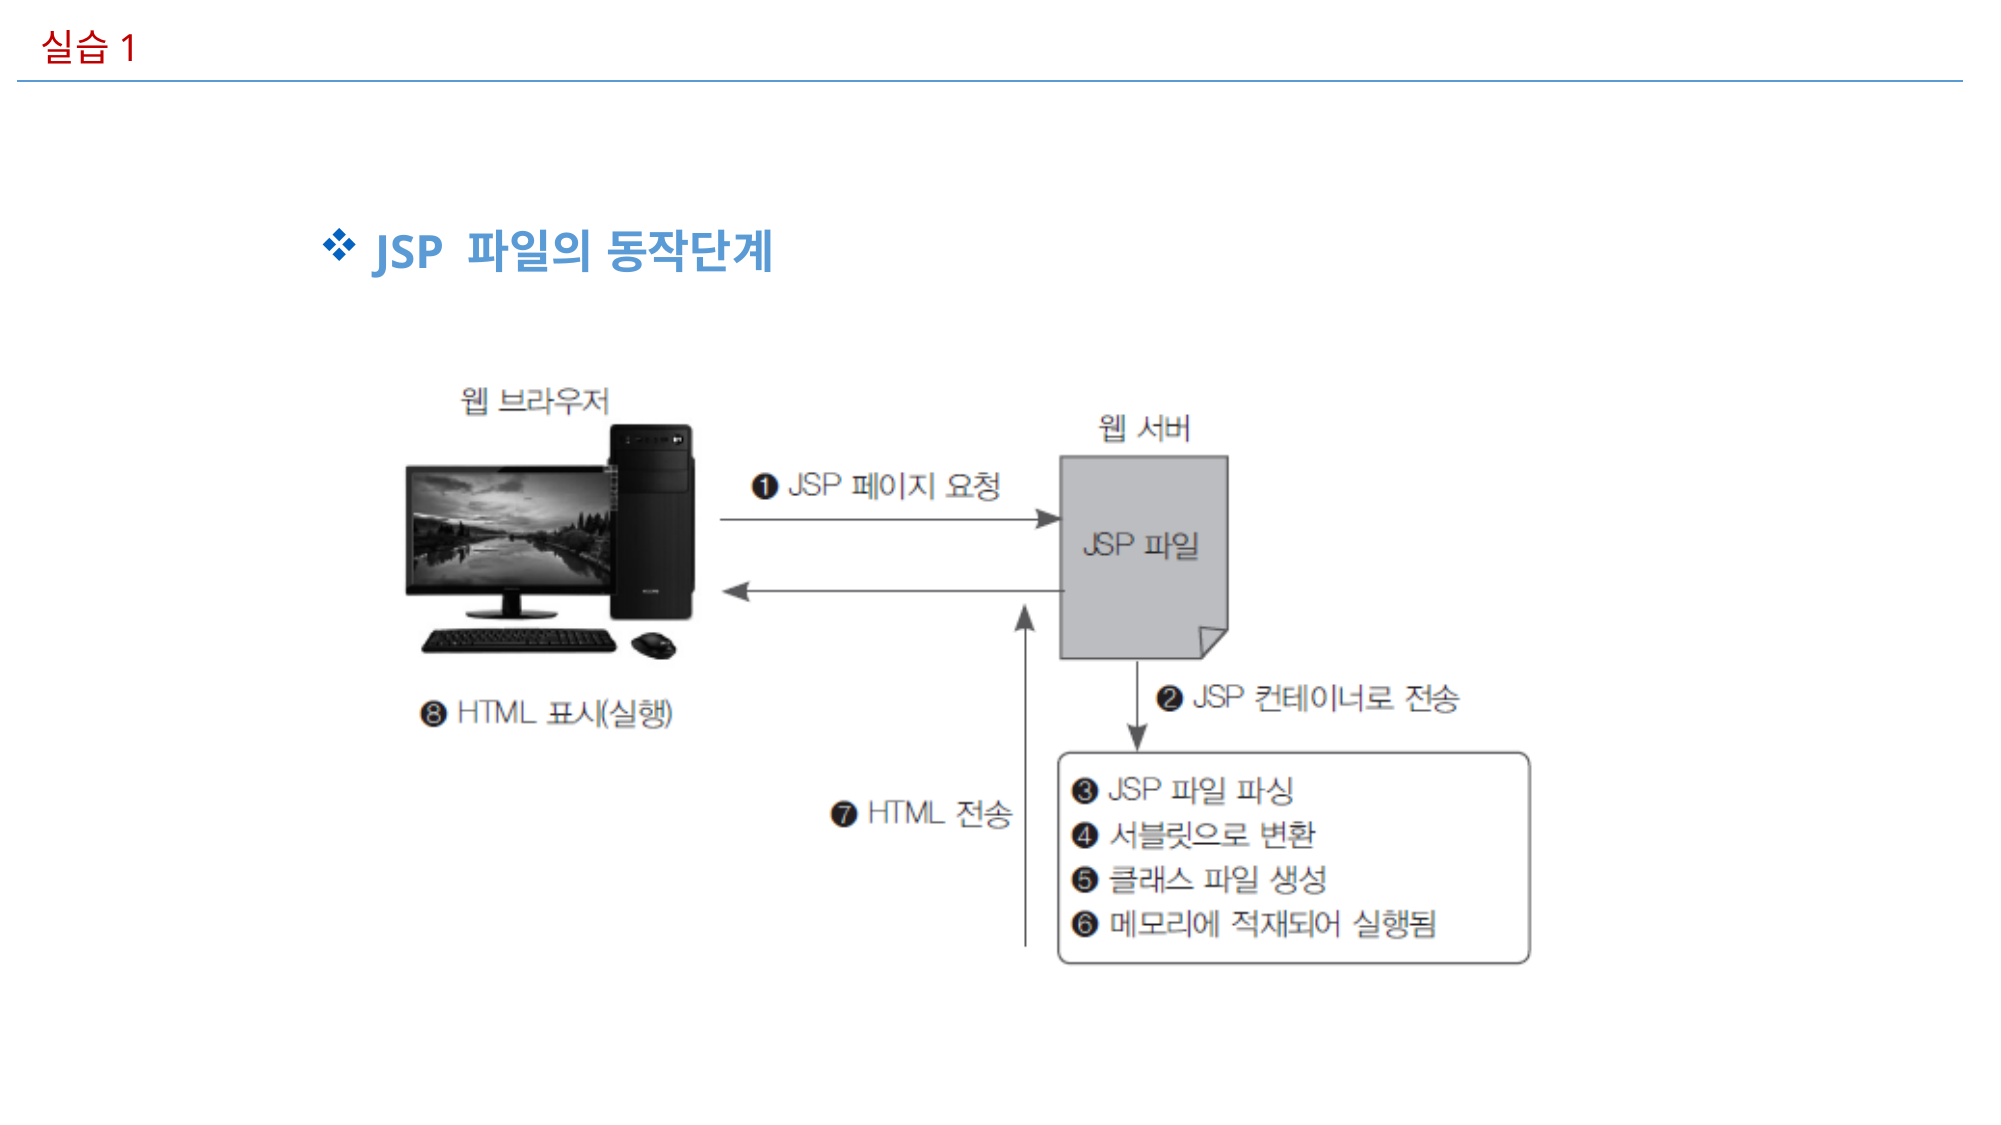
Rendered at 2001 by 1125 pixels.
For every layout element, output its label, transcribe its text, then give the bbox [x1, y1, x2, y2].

text_box JSP 파일의 동작단계 [303, 215, 1654, 978]
text_box 실습1 [25, 16, 729, 77]
picture [364, 336, 1578, 978]
